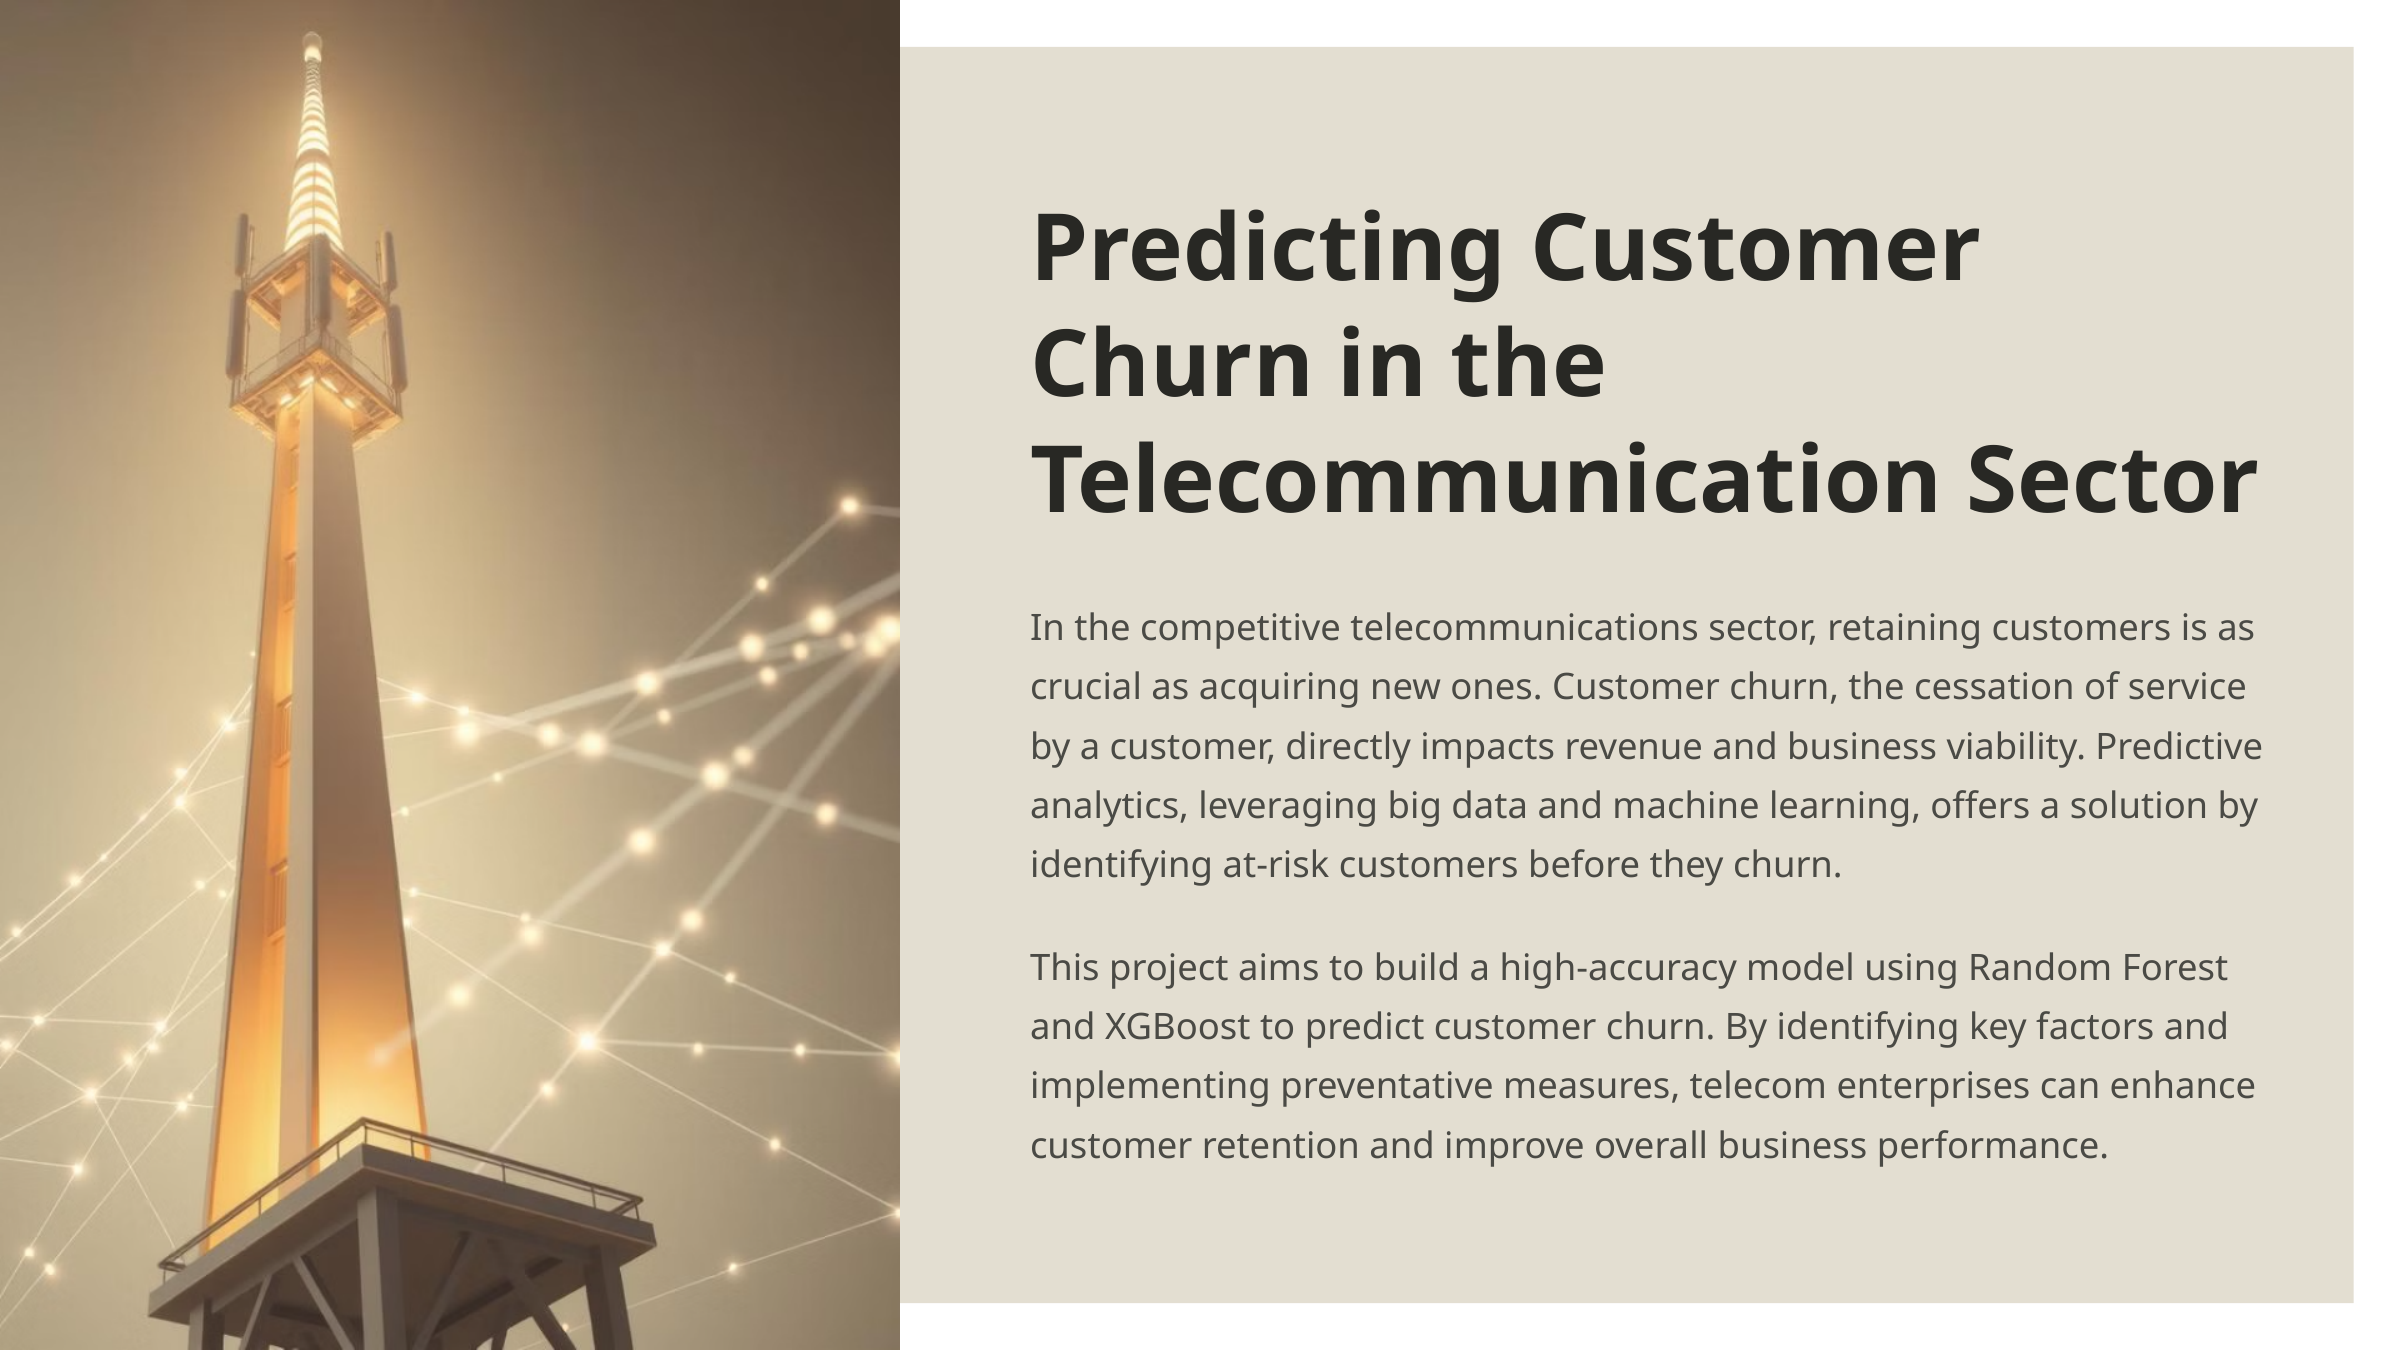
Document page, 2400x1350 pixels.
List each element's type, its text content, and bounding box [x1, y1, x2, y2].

text_box In the competitive telecommunications sector, retaining customers is as crucial as acquiring new ones. Customer churn, the cessation of service by a customer, directly impacts revenue and business viability. Predictive analytics, leveraging big data and machine learning, offers a solution by identifying at-risk customers before they churn. [1030, 588, 2270, 887]
picture [0, 0, 900, 1350]
text_box This project aims to build a high-accuracy model using Random Forest and XGBoost to predict customer churn. By identifying key factors and implementing preventative measures, telecom enterprises can enhance customer retention and improve overall business performance. [1030, 927, 2270, 1166]
text_box Predicting Customer Churn in the Telecommunication Sector [1030, 183, 2270, 533]
